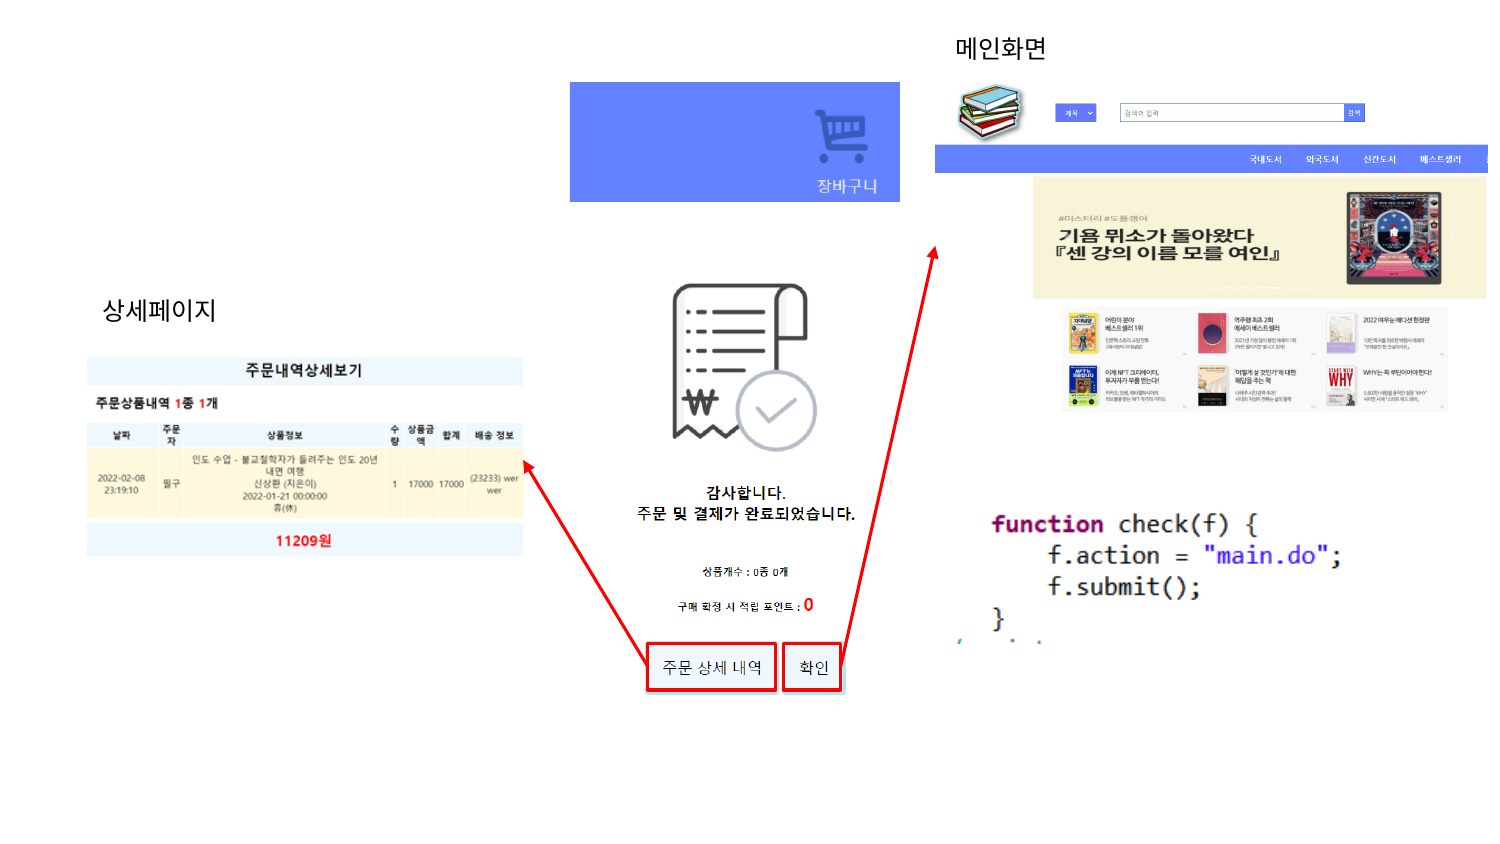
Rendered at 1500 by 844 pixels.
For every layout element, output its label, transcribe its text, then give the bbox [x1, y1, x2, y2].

picture [569, 82, 901, 716]
text_box 상세페이지 [87, 280, 359, 341]
picture [87, 356, 524, 564]
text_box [522, 459, 649, 667]
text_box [840, 245, 936, 667]
picture [934, 69, 1489, 423]
picture [946, 486, 1394, 644]
text_box 메인화면 [940, 18, 1161, 68]
